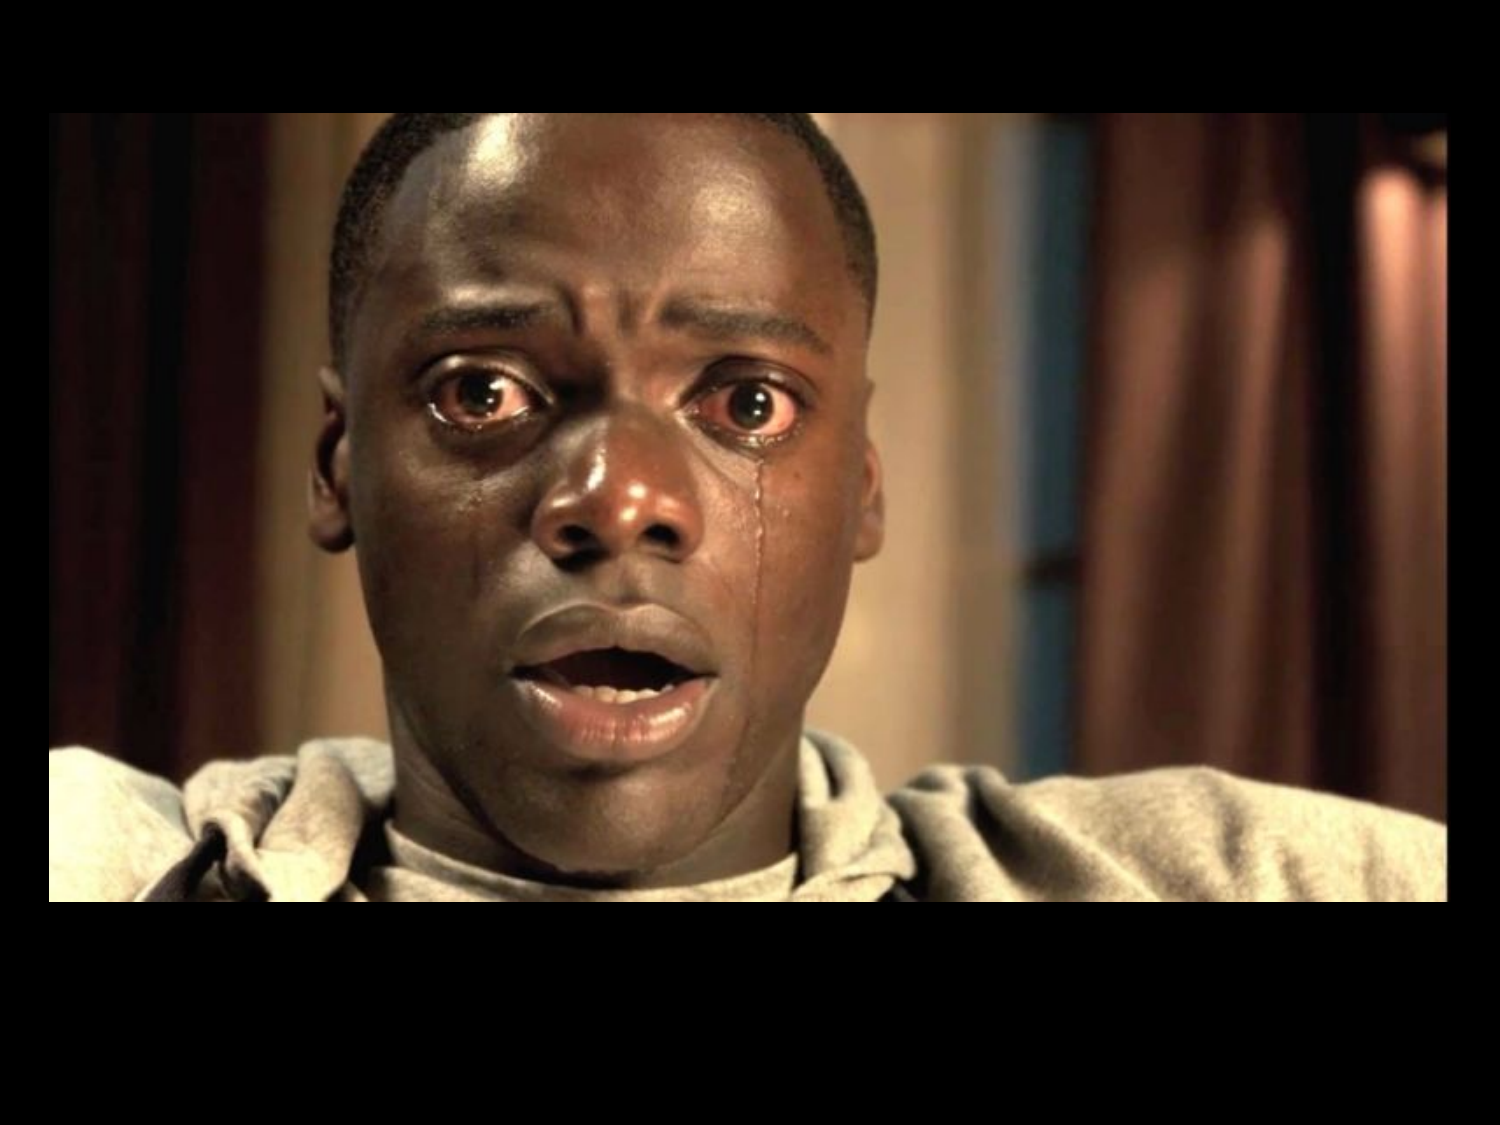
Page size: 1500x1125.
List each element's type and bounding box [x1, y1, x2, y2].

picture [49, 113, 1451, 903]
